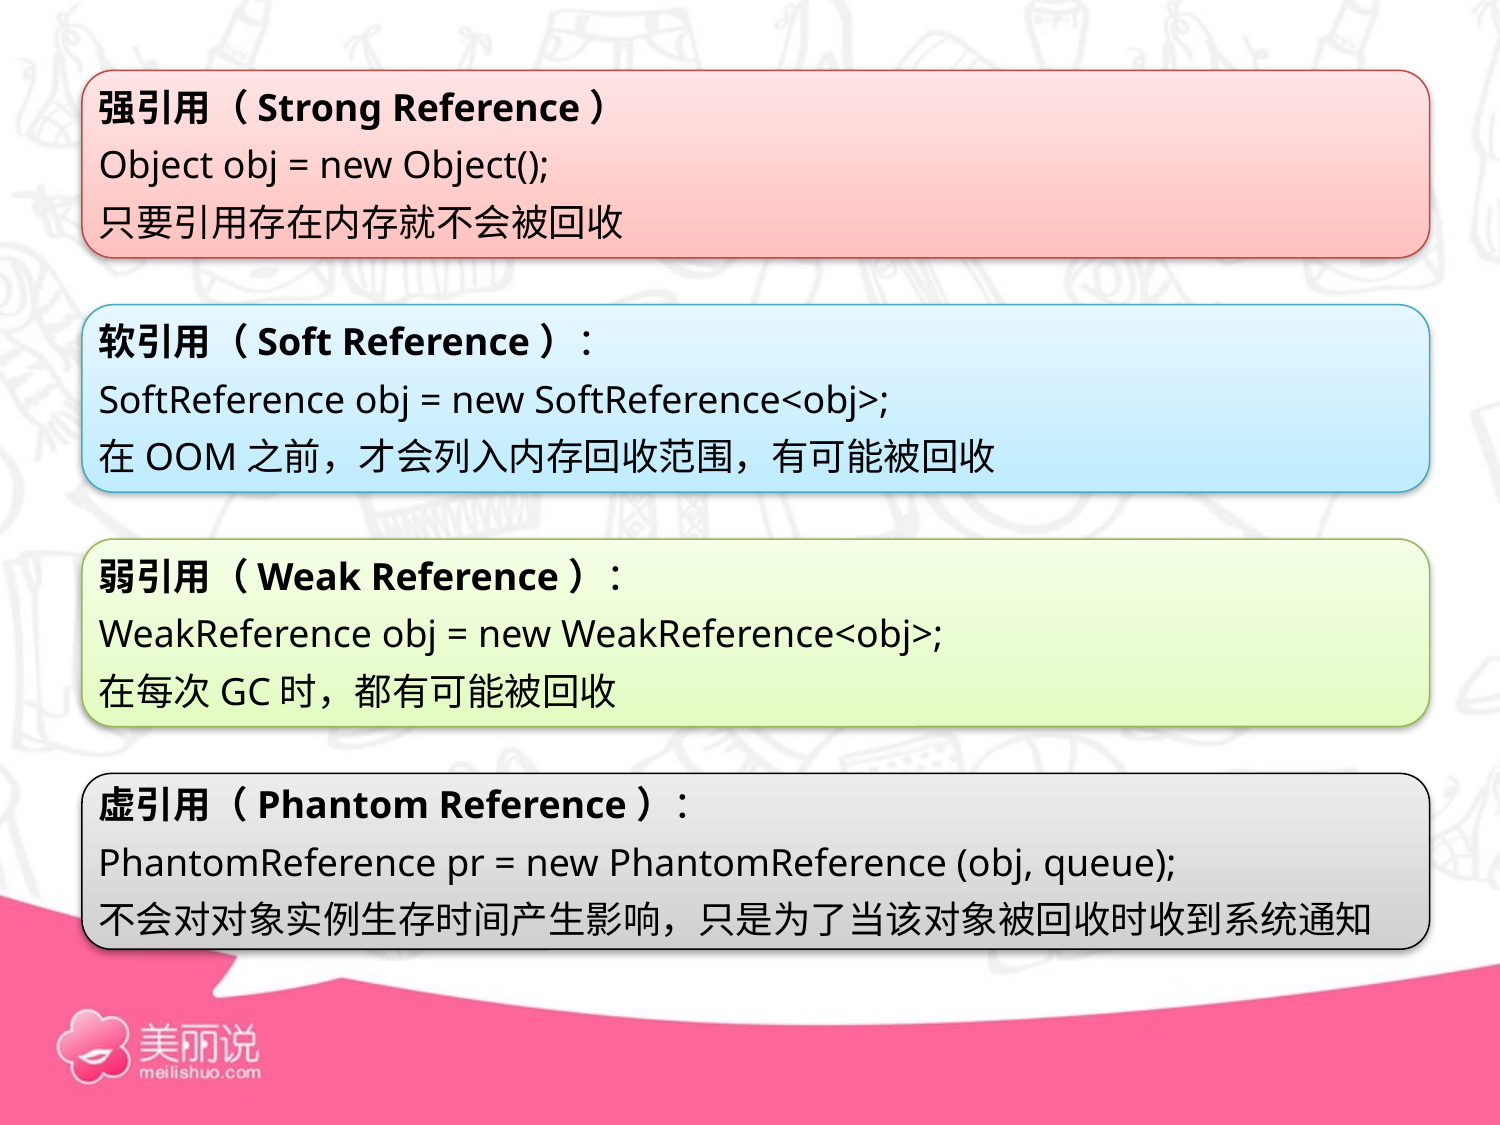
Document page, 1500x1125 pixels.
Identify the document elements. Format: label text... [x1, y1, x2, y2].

text_box 强引用（Strong Reference） Object obj = new Object(); 只要引用存在内存就不会被回收 [81, 69, 1431, 259]
text_box 弱引用（Weak Reference）： WeakReference obj = new WeakReference<obj>; 在每次GC时，都有可能被回收 [81, 538, 1431, 728]
picture [0, 0, 1500, 1125]
text_box 虚引用（Phantom Reference）： PhantomReference pr = new PhantomReference (obj, queue); 不会对对象实例生存时间产生影响，只是为了当该对象被回收时收到系统通知 [81, 772, 1431, 951]
text_box 软引用（Soft Reference）： SoftReference obj = new SoftReference<obj>; 在OOM之前，才会列入内存回收范围，有可能被回收 [81, 303, 1431, 493]
